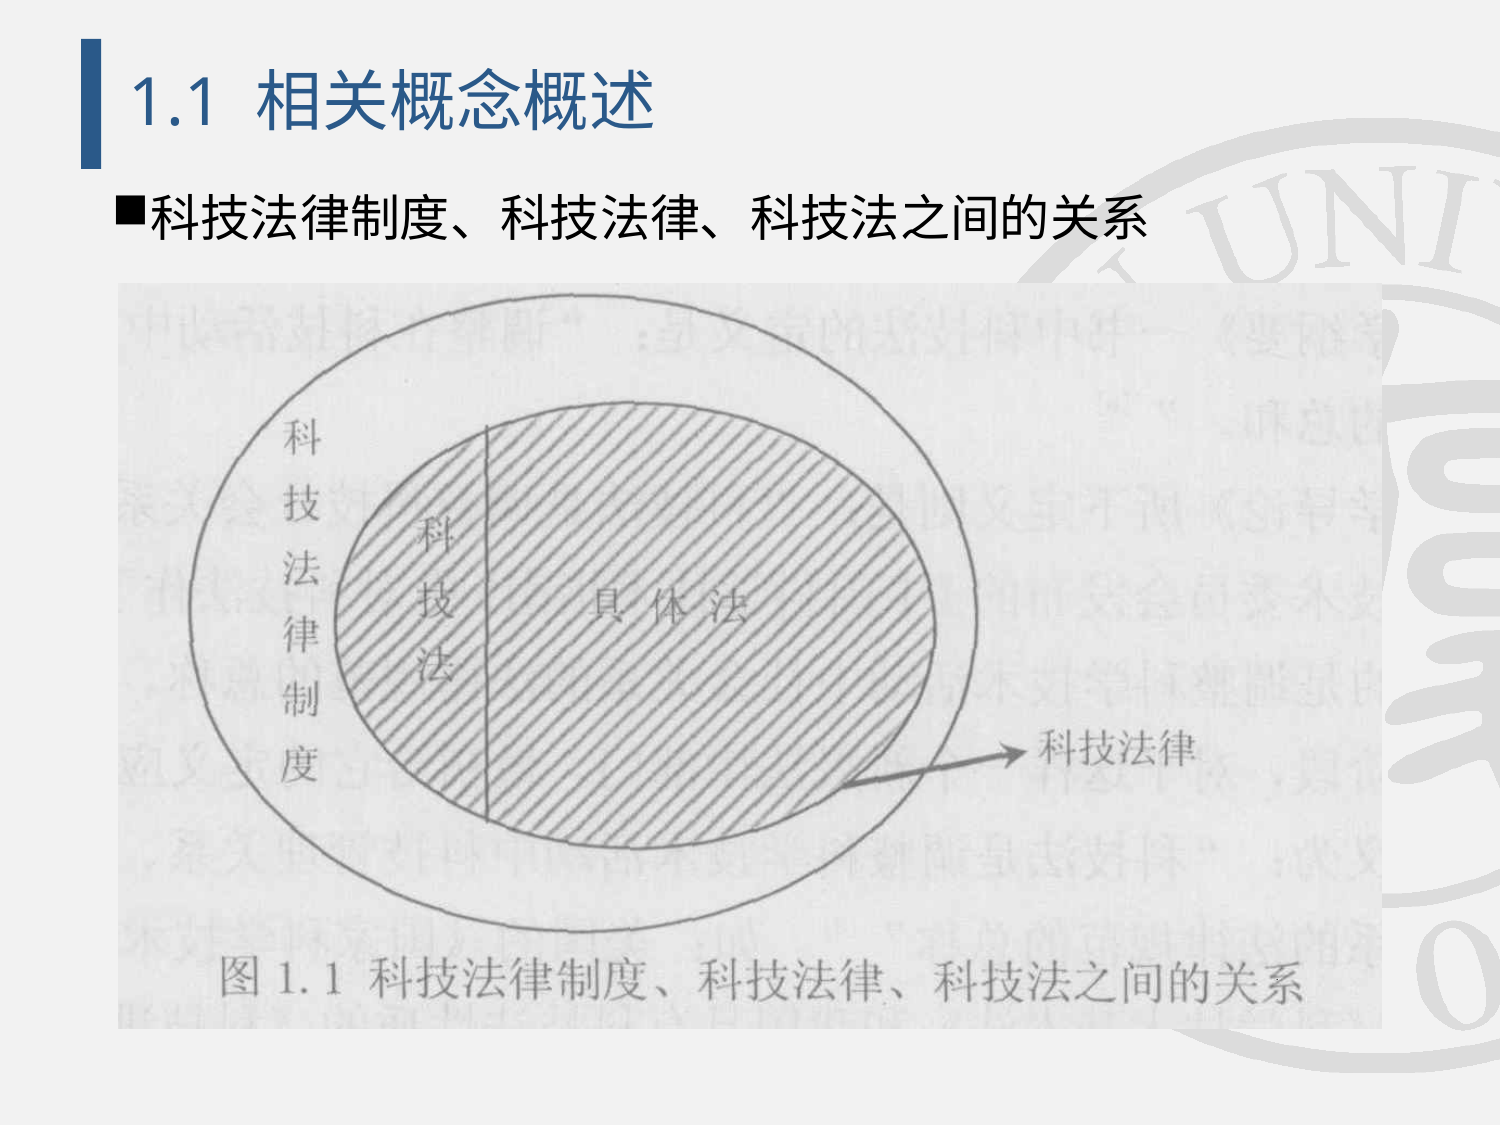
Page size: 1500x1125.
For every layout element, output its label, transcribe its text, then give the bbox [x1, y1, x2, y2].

picture [118, 283, 1382, 1029]
title 1.1 相关概念概述 [113, 49, 1387, 159]
list 科技法律制度、科技法律、科技法之间的关系 [96, 185, 1387, 1014]
